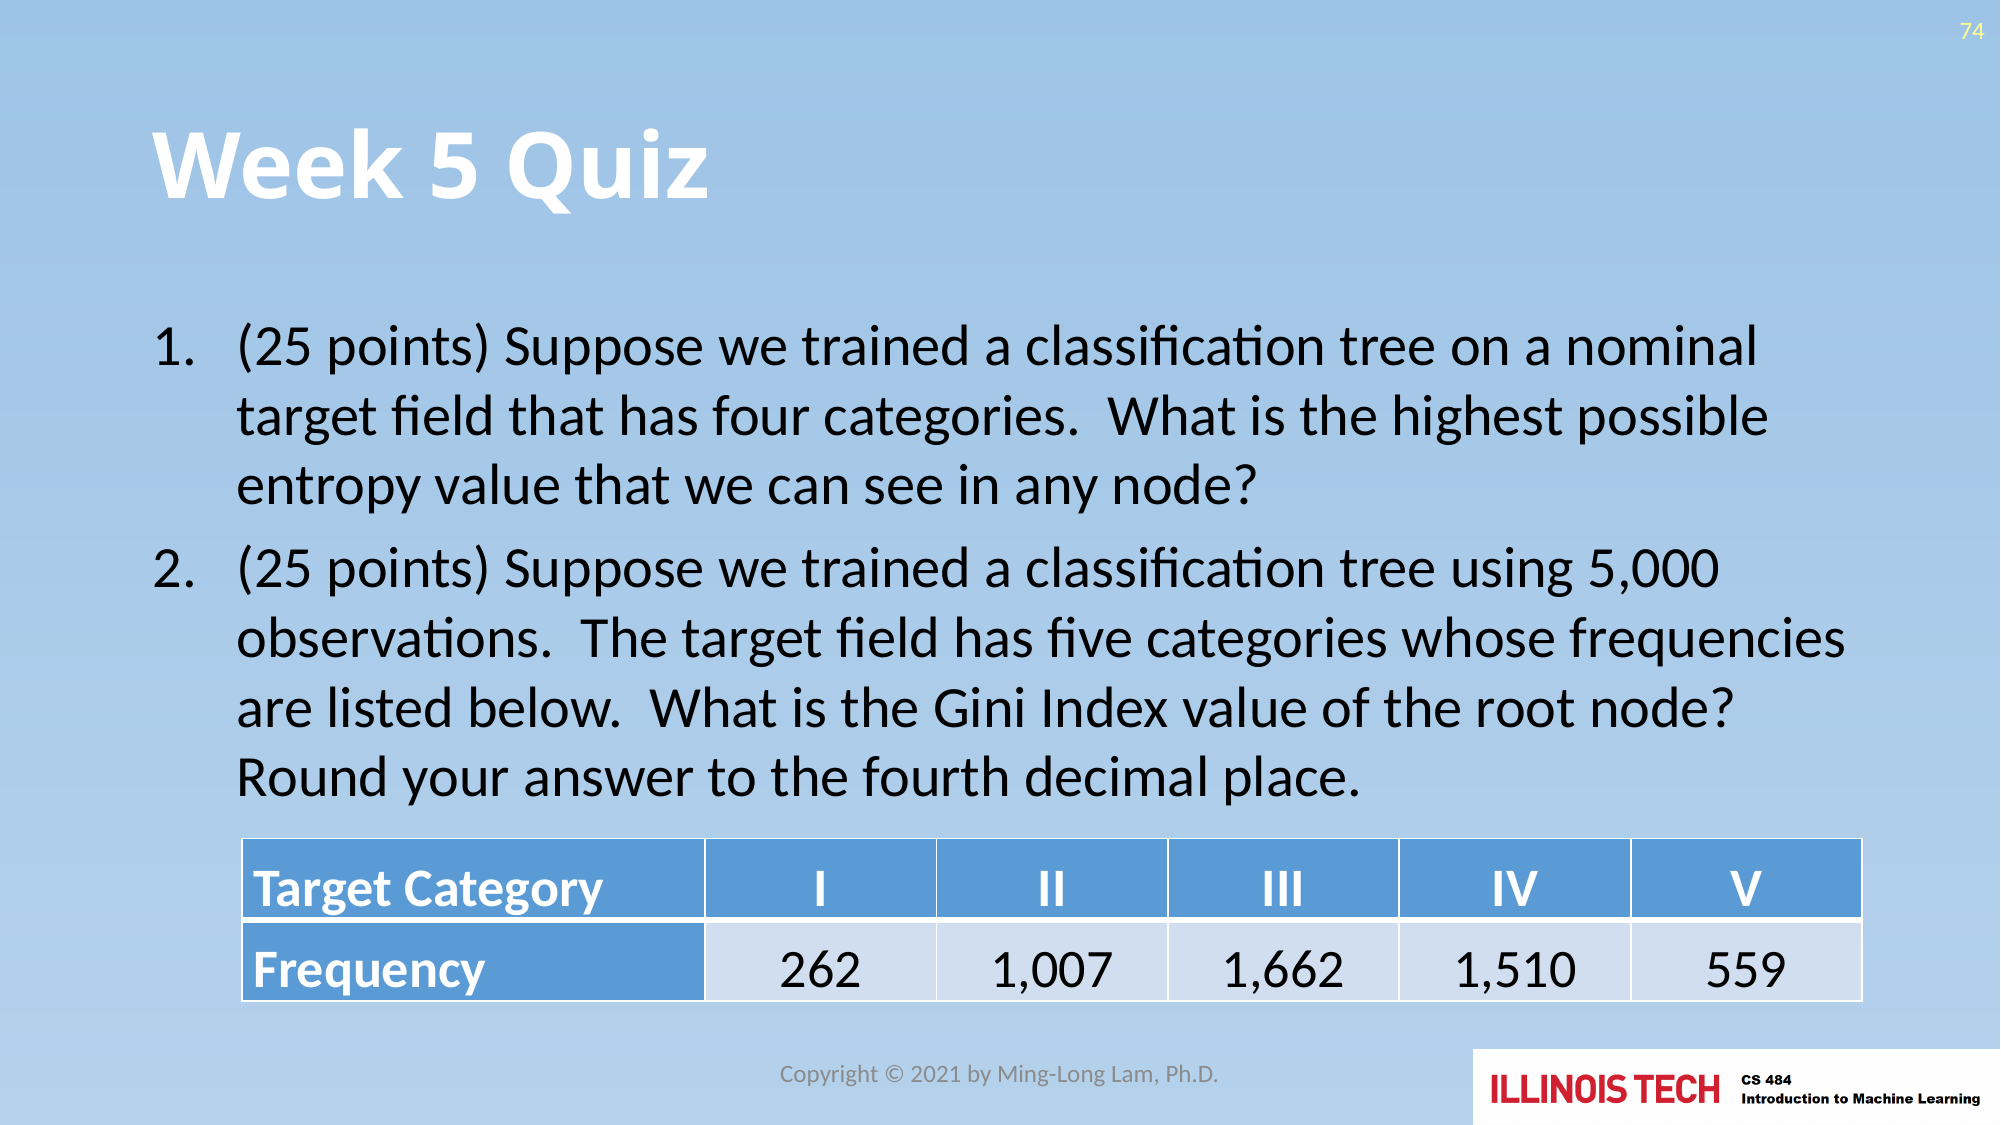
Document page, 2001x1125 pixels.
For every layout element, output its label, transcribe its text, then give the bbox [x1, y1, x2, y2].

table_header II [937, 839, 1167, 917]
picture [1473, 1049, 2000, 1125]
table_header V [1632, 839, 1861, 917]
table_header IV [1400, 839, 1630, 917]
table_header I [706, 839, 936, 917]
table_cell 262 [706, 923, 936, 1000]
table_cell 1,510 [1400, 923, 1630, 1000]
footer Copyright © 2021 by Ming-Long Lam, Ph.D. [662, 1042, 1338, 1103]
title Week 5 Quiz [137, 59, 1863, 278]
table_cell Frequency [243, 923, 704, 1000]
table_header III [1169, 839, 1398, 917]
slide_number 74 [1550, 0, 2000, 60]
table_header Target Category [243, 839, 704, 917]
table_cell 1,007 [937, 923, 1167, 1000]
table_cell 1,662 [1169, 923, 1398, 1000]
list (25 points) Suppose we trained a classification tree on a nominal target field that has four categories. What is the highest possible entropy value that we can see in any node? (25 points) Suppose we trained a classification tree using 5,000 observations. The target field has five categories whose frequencies are listed below. What is the Gini Index value of the root node? Round your answer to the fourth decimal place. [137, 299, 1863, 1014]
table_cell 559 [1632, 923, 1861, 1000]
